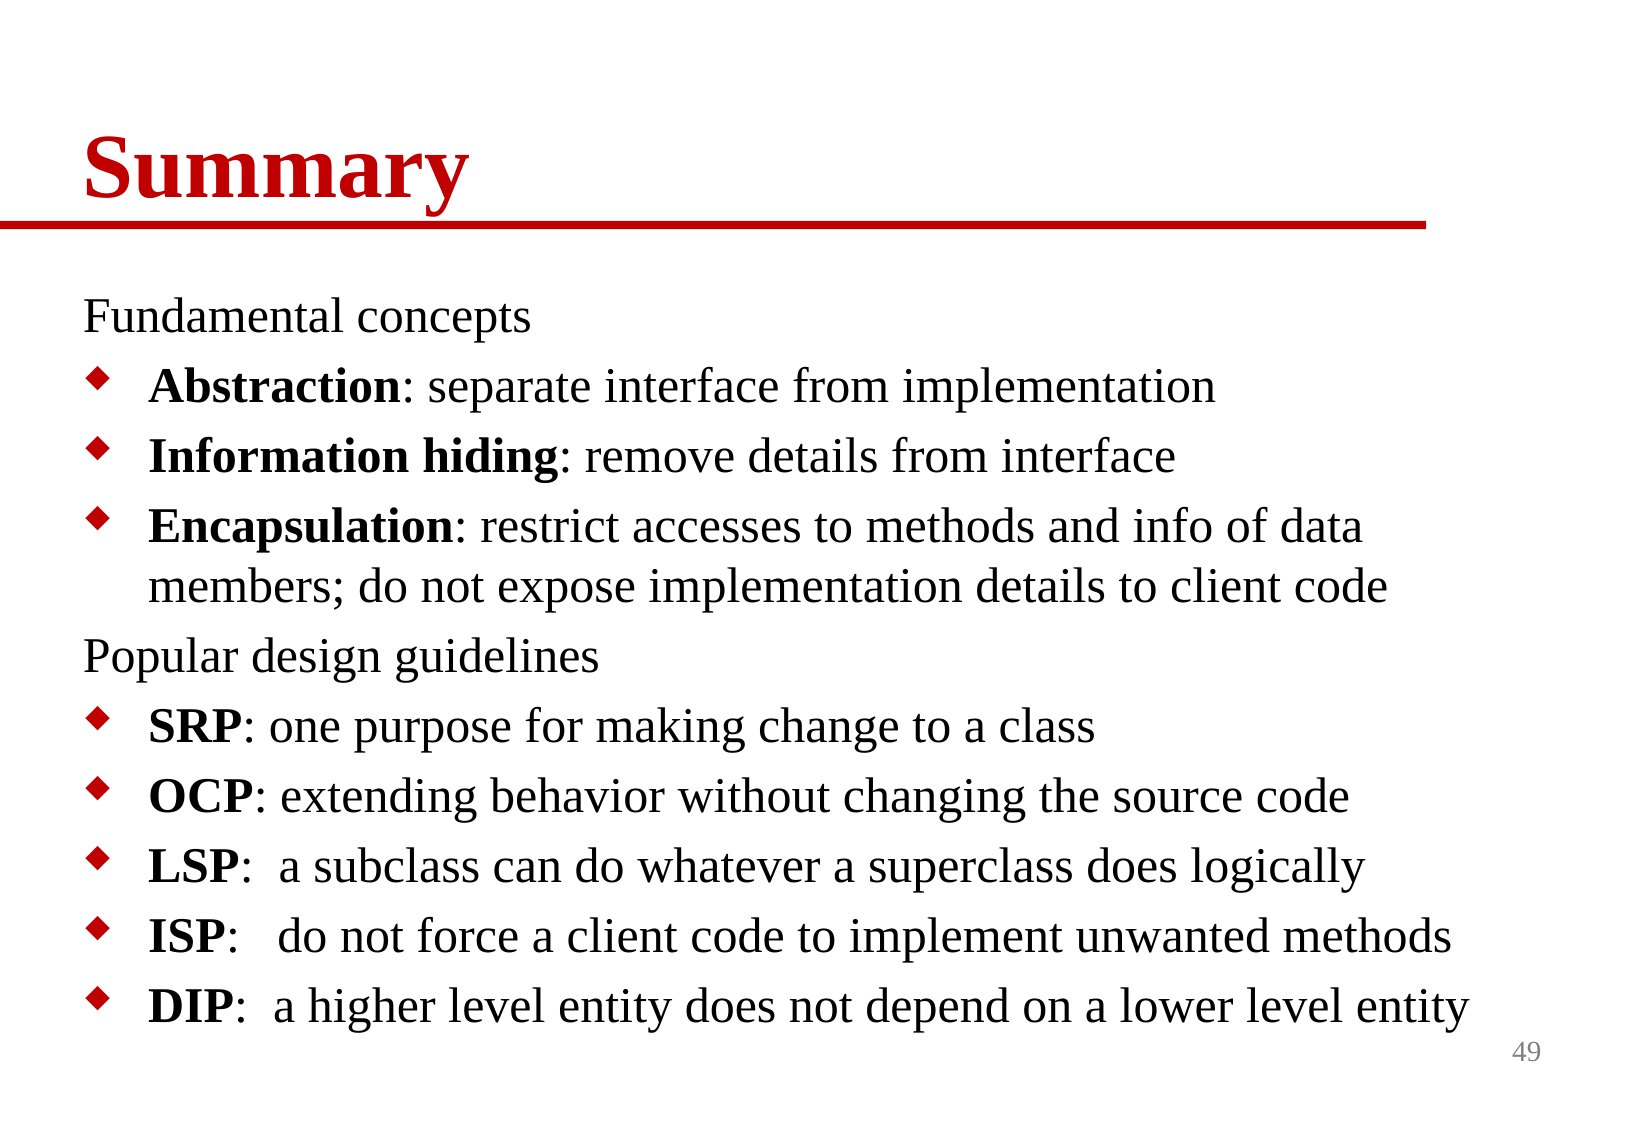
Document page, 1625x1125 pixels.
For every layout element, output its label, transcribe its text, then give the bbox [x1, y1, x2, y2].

title Summary [67, 43, 1550, 225]
list Fundamental concepts Abstraction: separate interface from implementation Information hiding: remove details from interface Encapsulation: restrict accesses to methods and info of data members; do not expose implementation details to client code Popular design guidelines SRP: one purpose for making change to a class OCP: extending behavior without changing the source code LSP: a subclass can do whatever a superclass does logically ISP: do not force a client code to implement unwanted methods DIP: a higher level entity does not depend on a lower level entity [67, 275, 1557, 1088]
slide_number 49 [1218, 1012, 1557, 1088]
